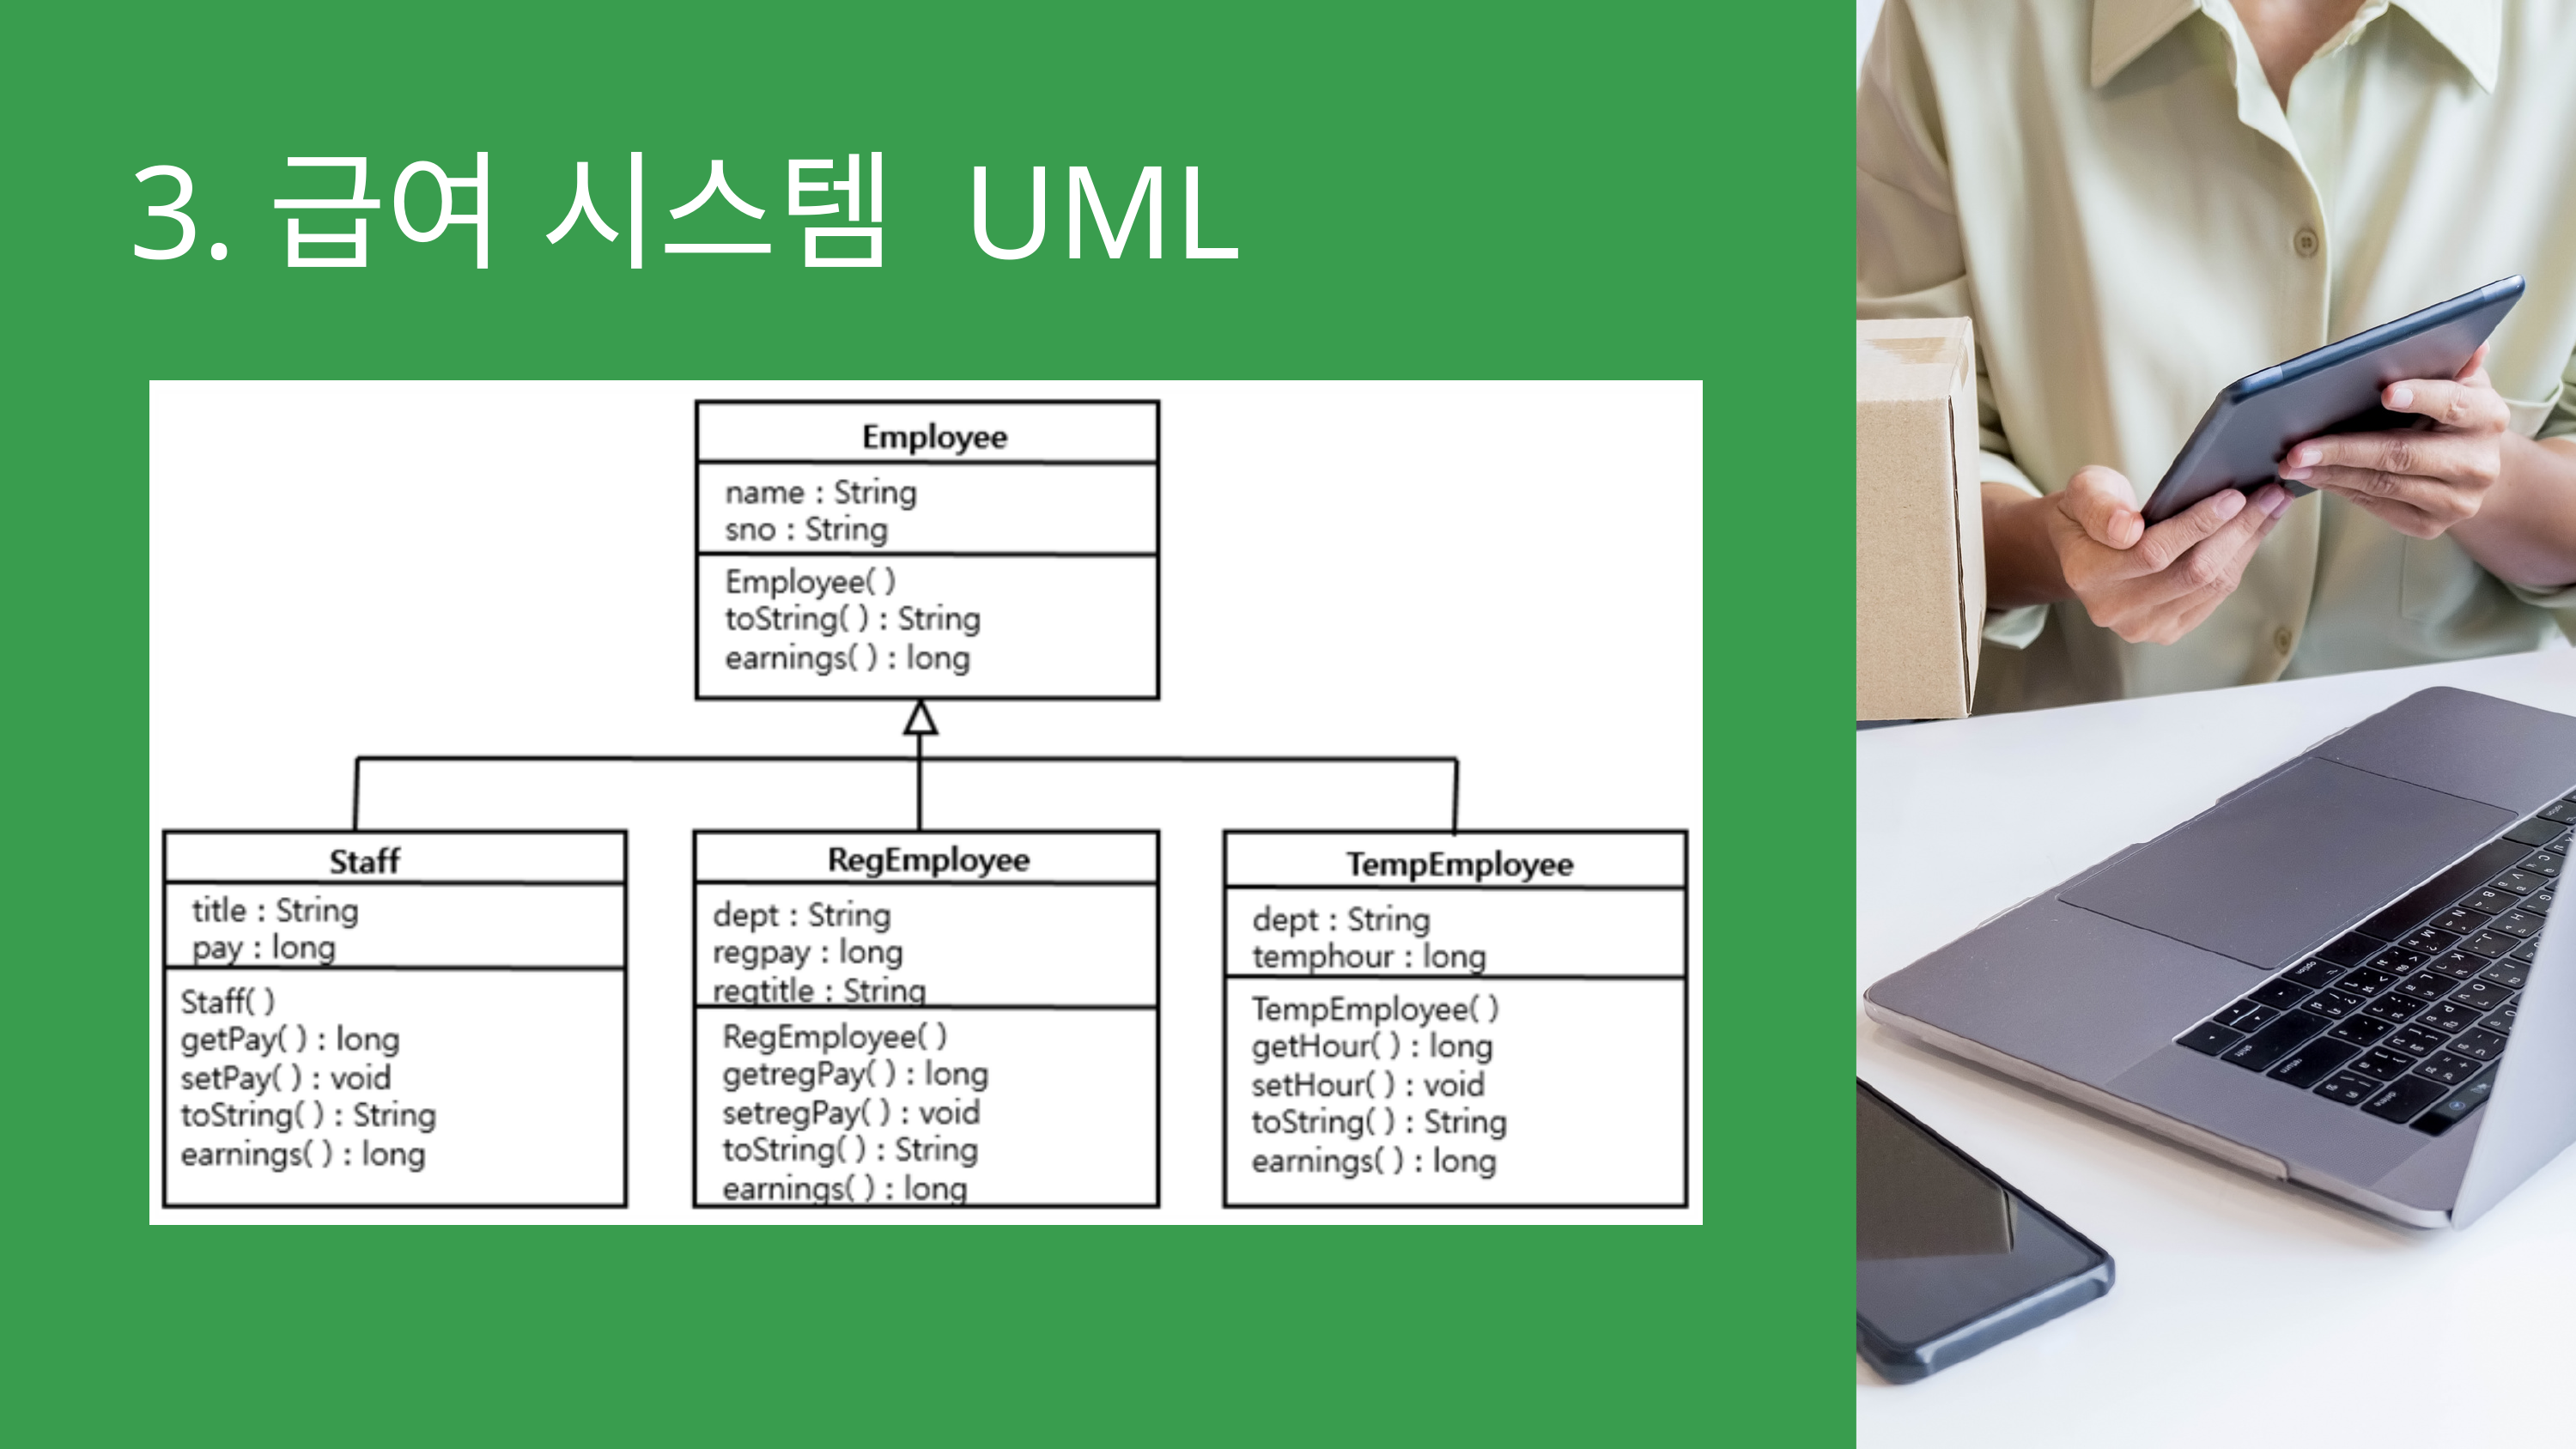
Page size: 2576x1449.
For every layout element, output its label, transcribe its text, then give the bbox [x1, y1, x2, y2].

picture [149, 380, 1704, 1225]
picture [1856, 0, 2576, 1449]
text_box 3.급여 시스템 UML [129, 177, 1643, 285]
